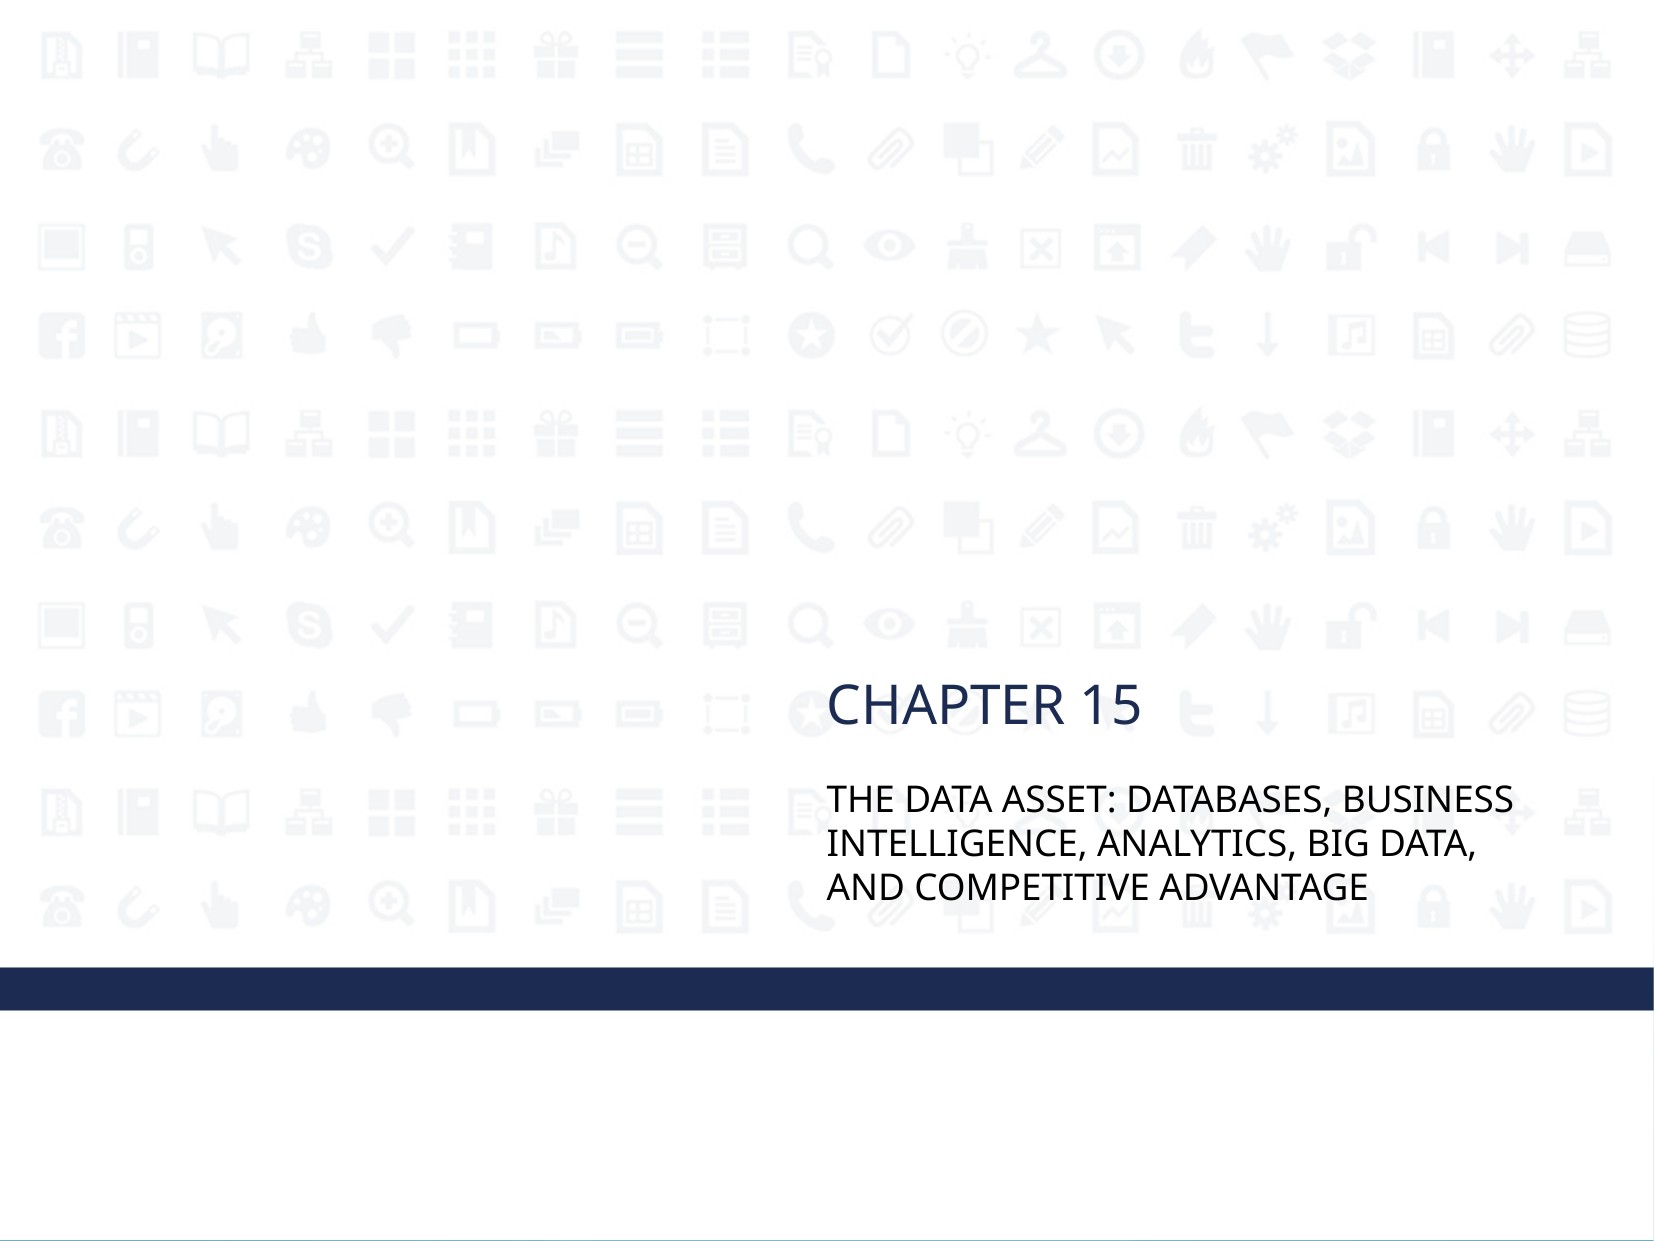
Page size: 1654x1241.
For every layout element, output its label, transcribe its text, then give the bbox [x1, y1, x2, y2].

list The Data Asset: Databases, Business Intelligence, analytics, Big Data, and Competitive Advantage [810, 767, 1544, 937]
picture [0, 0, 1654, 1241]
list Chapter 15 [810, 661, 1428, 767]
